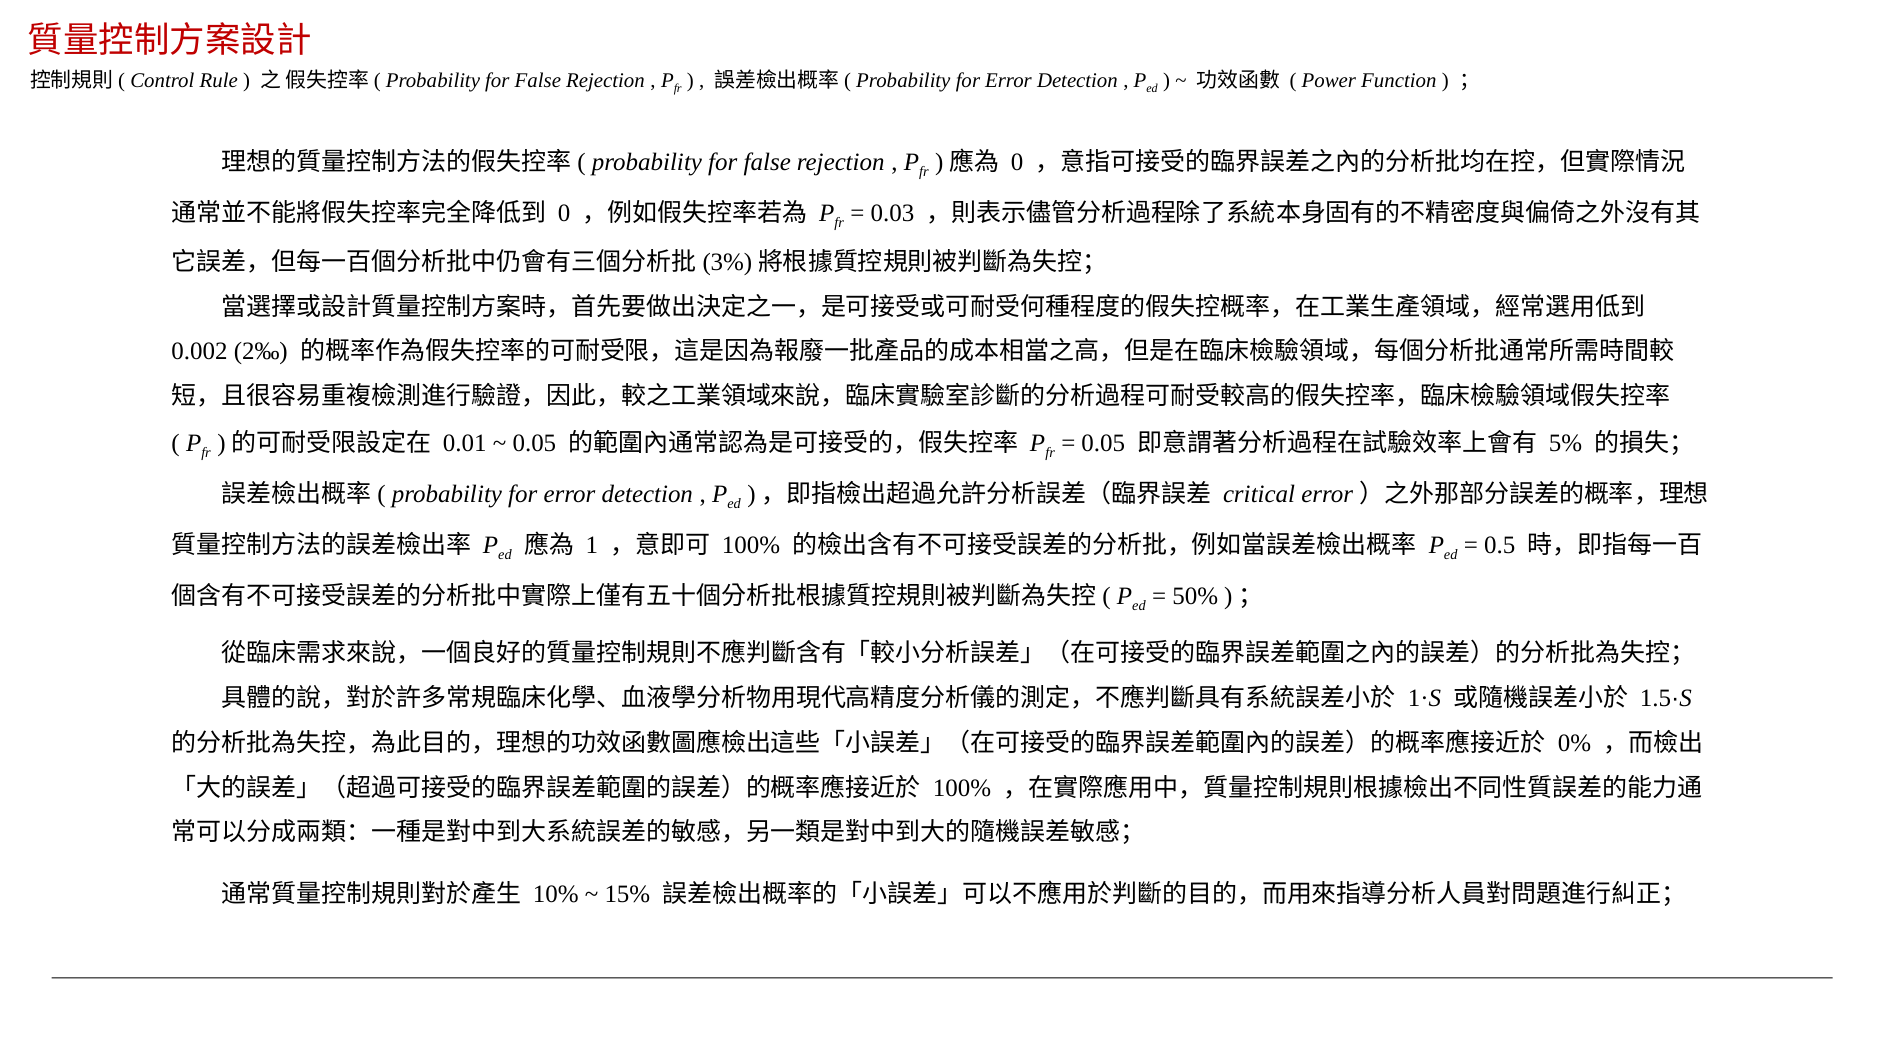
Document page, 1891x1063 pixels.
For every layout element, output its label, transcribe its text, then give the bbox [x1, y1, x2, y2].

text_box 質量控制方案設計 [13, 9, 1048, 67]
text_box 理想的質量控制方法的假失控率( probability for false rejection , Pfr )應為 0 ，意指可接受的臨界誤差之內的分析批均在控，但實際情況通常並不能將假失控率完全降低到 0 ，例如假失控率若為 Pfr = 0.03 ，則表示儘管分析過程除了系統本身固有的不精密度與偏倚之外沒有其它誤差，但每一百個分析批中仍會有三個分析批(3%)將根據質控規則被判斷為失控； 當選擇或設計質量控制方案時，首先要做出決定之一，是可接受或可耐受何種程度的假失控概率，在工業生產領域，經常選用低到 0.002 (2‰) 的概率作為假失控率的可耐受限，這是因為報廢一批產品的成本相當之高，但是在臨床檢驗領域，每個分析批通常所需時間較短，且很容易重複檢測進行驗證，因此，較之工業領域來說，臨床實驗室診斷的分析過程可耐受較高的假失控率，臨床檢驗領域假失控率( Pfr )的可耐受限設定在 0.01 ~ 0.05 的範圍內通常認為是可接受的，假失控率 Pfr = 0.05 即意謂著分析過程在試驗效率上會有 5% 的損失； [156, 120, 1725, 452]
text_box 誤差檢出概率( probability for error detection , Ped )，即指檢出超過允許分析誤差（臨界誤差 critical error）之外那部分誤差的概率，理想質量控制方法的誤差檢出率 Ped 應為 1 ，意即可 100% 的檢出含有不可接受誤差的分析批，例如當誤差檢出概率 Ped = 0.5 時，即指每一百個含有不可接受誤差的分析批中實際上僅有五十個分析批根據質控規則被判斷為失控( Ped = 50% )； [156, 452, 1725, 614]
text_box 控制規則( Control Rule ) 之 假失控率( Probability for False Rejection , Pfr ) , 誤差檢出概率( Probability for Error Detection , Ped ) ~ 功效函數 ( Power Function ) ； [15, 58, 1647, 103]
text_box 通常質量控制規則對於產生 10% ~ 15% 誤差檢出概率的「小誤差」可以不應用於判斷的目的，而用來指導分析人員對問題進行糾正； [156, 855, 1725, 915]
text_box 從臨床需求來說，一個良好的質量控制規則不應判斷含有「較小分析誤差」（在可接受的臨界誤差範圍之內的誤差）的分析批為失控； 具體的說，對於許多常規臨床化學、血液學分析物用現代高精度分析儀的測定，不應判斷具有系統誤差小於 1·S 或隨機誤差小於 1.5·S 的分析批為失控，為此目的，理想的功效函數圖應檢出這些「小誤差」（在可接受的臨界誤差範圍內的誤差）的概率應接近於 0% ，而檢出「大的誤差」（超過可接受的臨界誤差範圍的誤差）的概率應接近於 100% ，在實際應用中，質量控制規則根據檢出不同性質誤差的能力通常可以分成兩類：一種是對中到大系統誤差的敏感，另一類是對中到大的隨機誤差敏感； [156, 614, 1725, 854]
